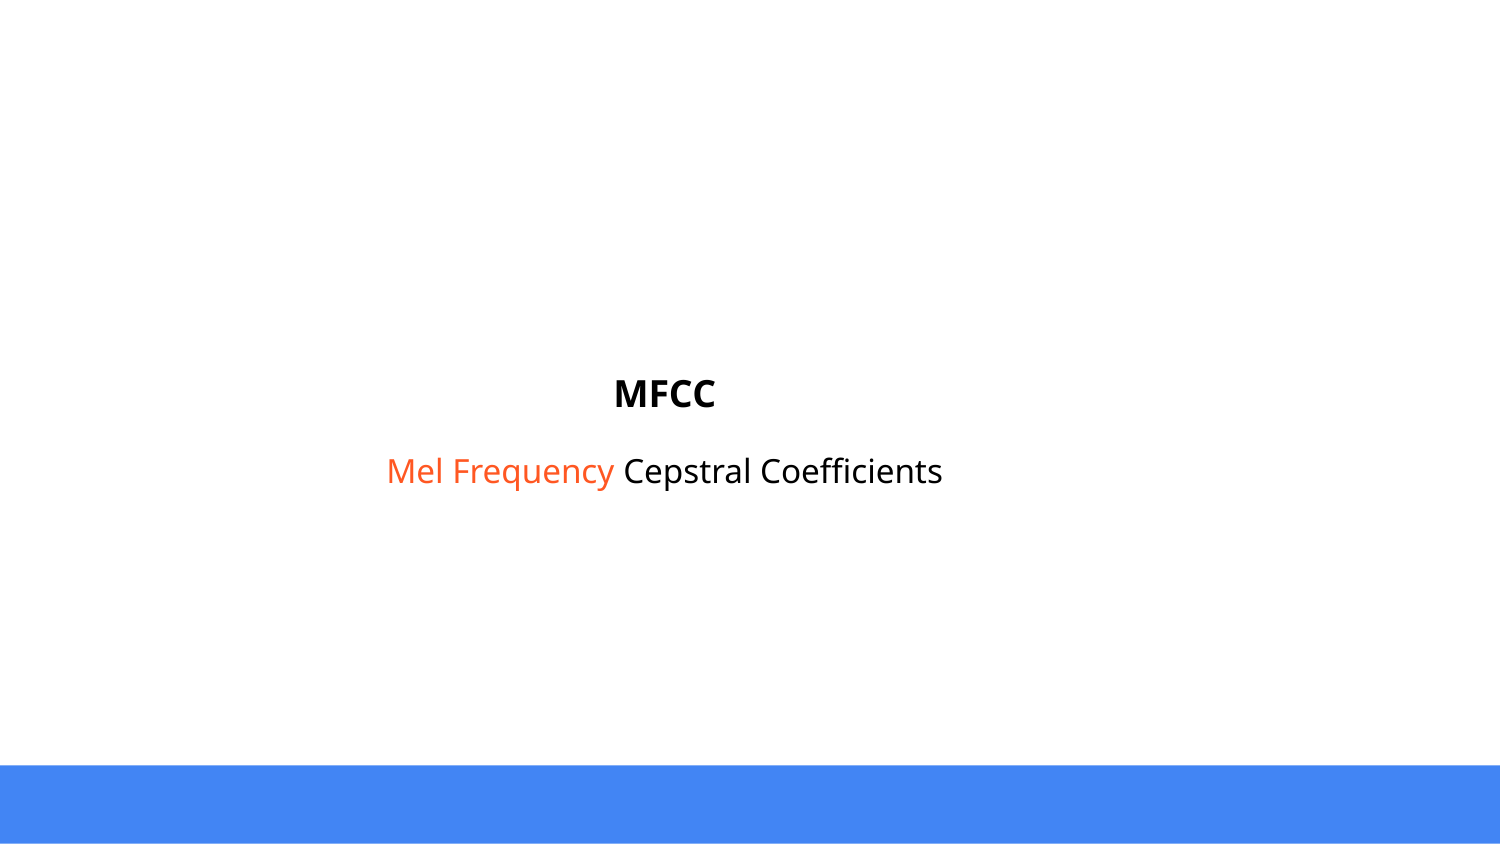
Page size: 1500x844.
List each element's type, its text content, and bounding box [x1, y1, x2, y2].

text_box MFCC Mel Frequency Cepstral Coefficients [354, 354, 976, 540]
